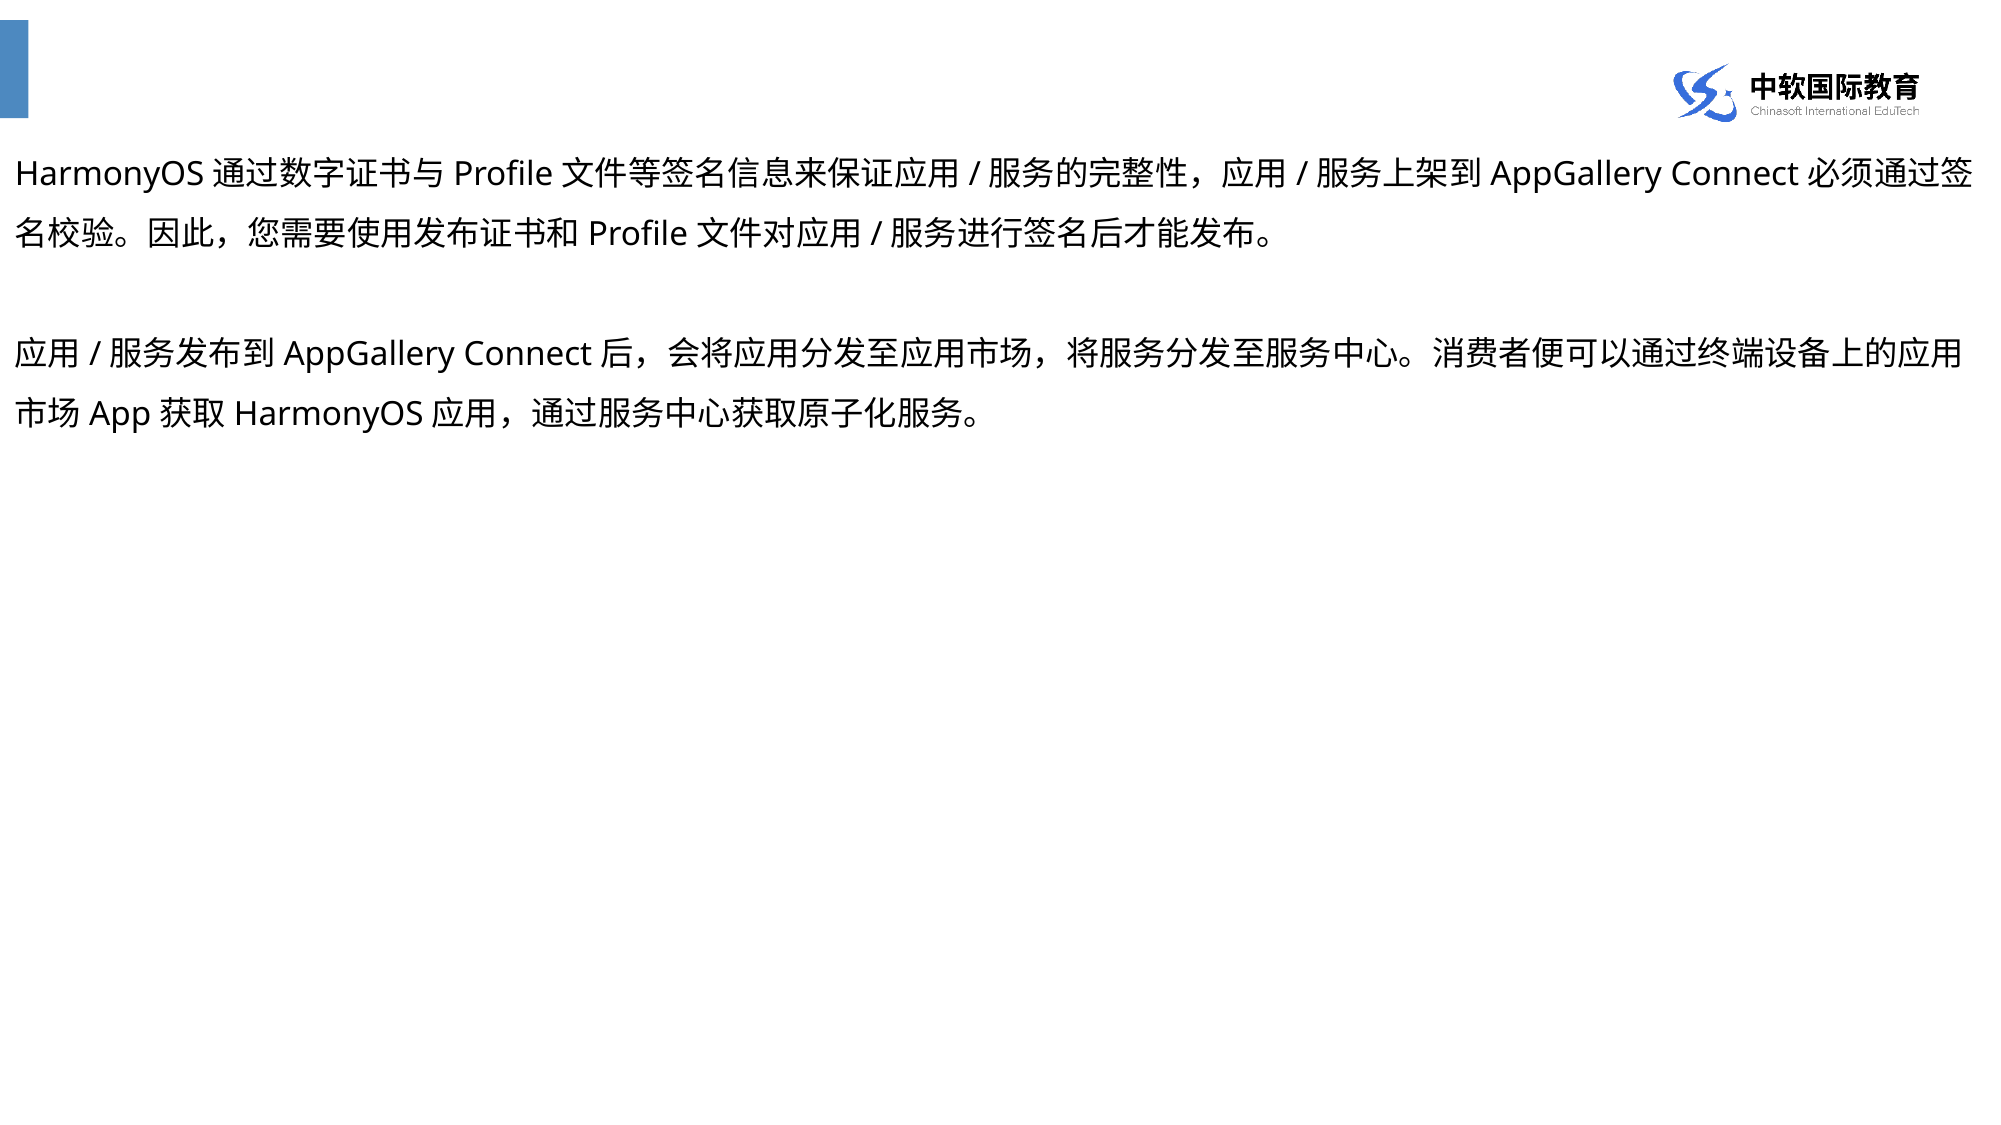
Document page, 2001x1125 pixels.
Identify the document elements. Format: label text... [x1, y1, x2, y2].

picture [1611, 41, 1981, 124]
text_box HarmonyOS通过数字证书与Profile文件等签名信息来保证应用/服务的完整性，应用/服务上架到AppGallery Connect必须通过签名校验。因此，您需要使用发布证书和Profile文件对应用/服务进行签名后才能发布。 应用/服务发布到AppGallery Connect后，会将应用分发至应用市场，将服务分发至服务中心。消费者便可以通过终端设备上的应用市场App获取HarmonyOS应用，通过服务中心获取原子化服务。 [0, 124, 2000, 440]
